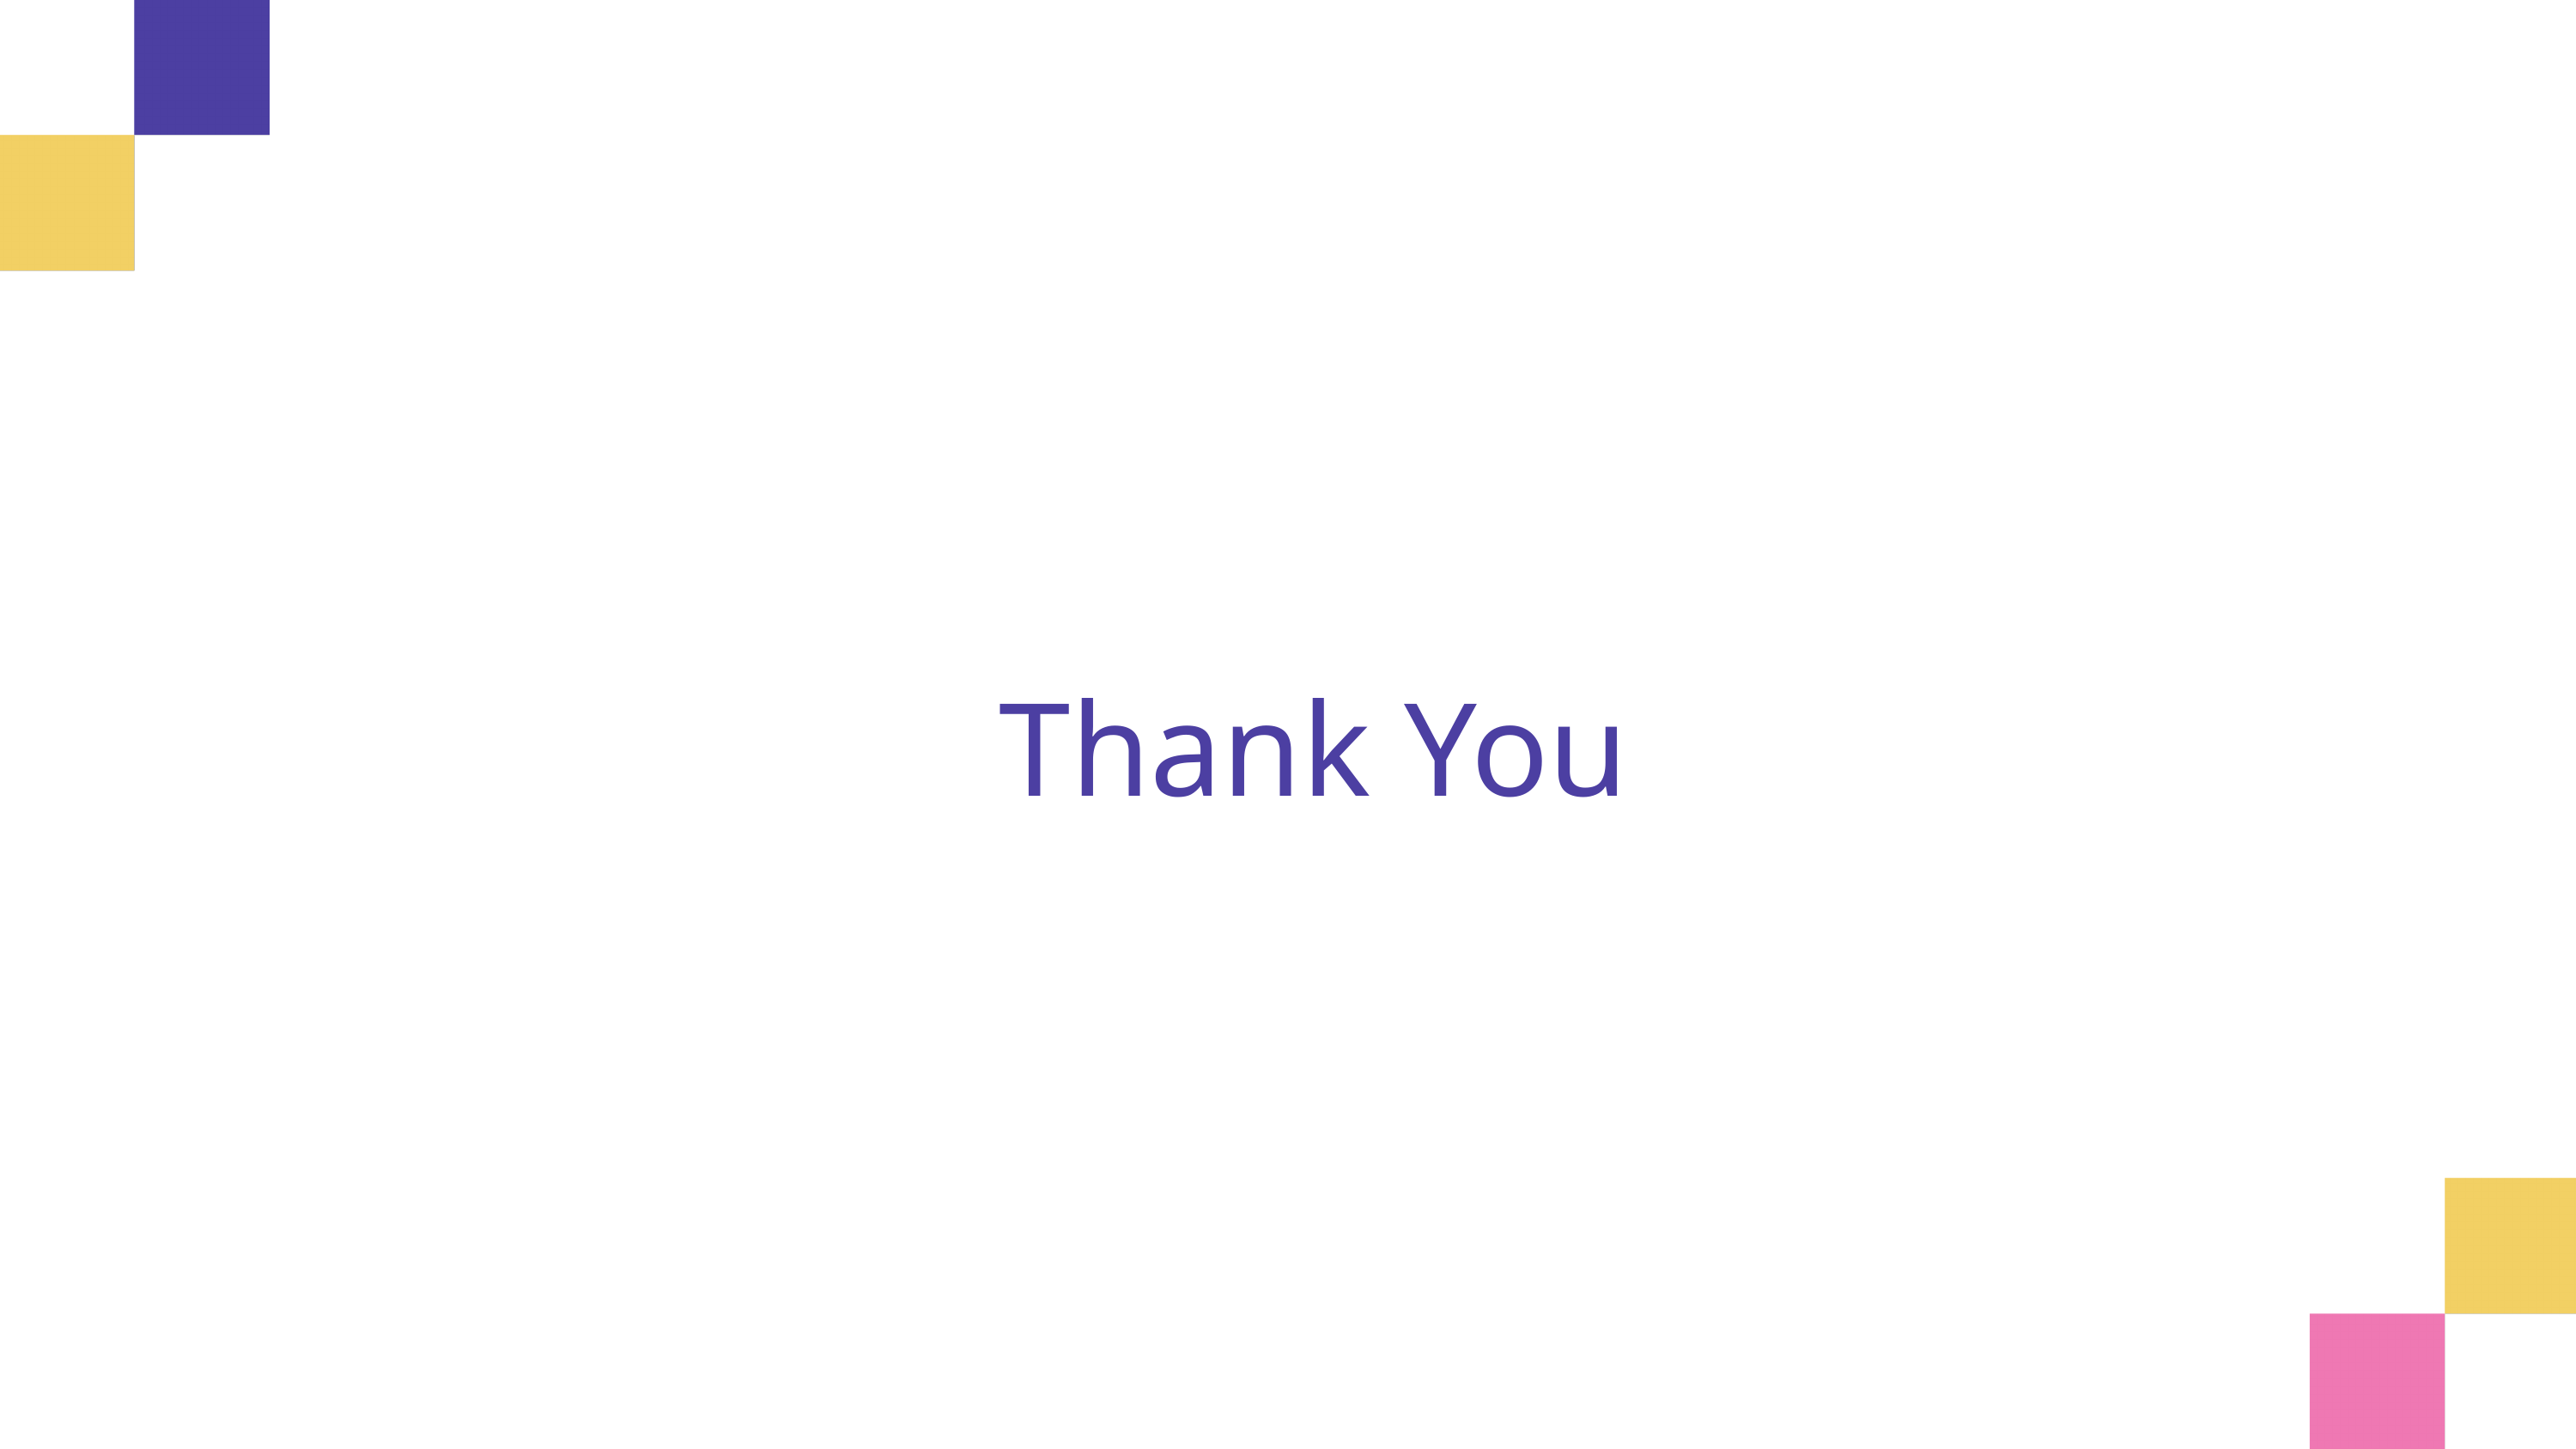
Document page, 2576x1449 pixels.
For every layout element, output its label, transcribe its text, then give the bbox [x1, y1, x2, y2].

text_box [0, 0, 270, 406]
text_box [2309, 1042, 2576, 1449]
text_box Thank You [955, 759, 1674, 822]
